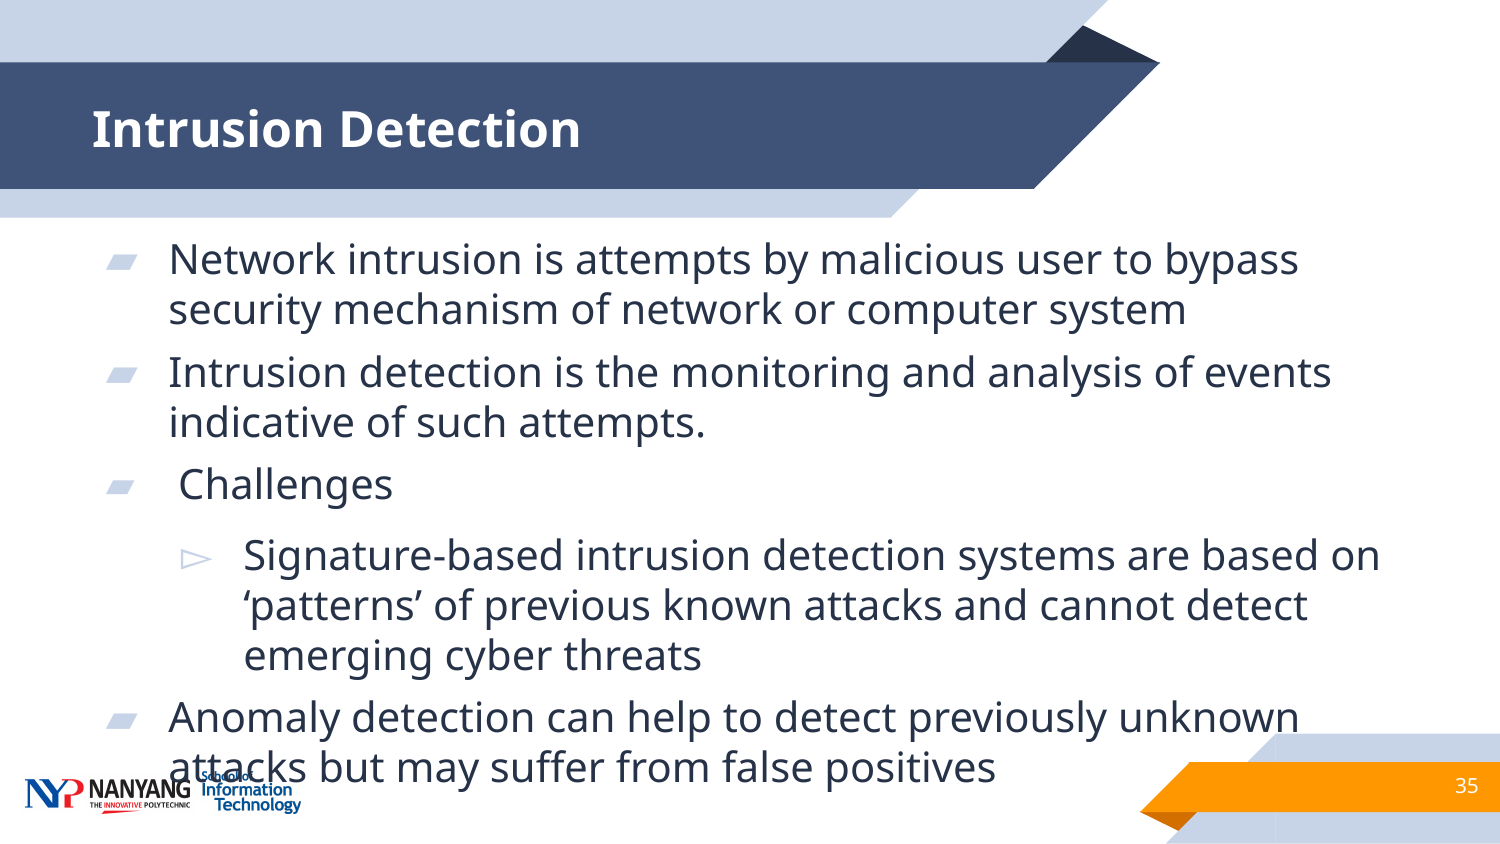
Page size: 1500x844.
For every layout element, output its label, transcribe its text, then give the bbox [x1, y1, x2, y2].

picture [25, 779, 190, 814]
slide_number 35 [1249, 760, 1494, 813]
list Network intrusion is attempts by malicious user to bypass security mechanism of network or computer system Intrusion detection is the monitoring and analysis of events indicative of such attempts. Challenges Signature-based intrusion detection systems are based on ‘patterns’ of previous known attacks and cannot detect emerging cyber threats Anomaly detection can help to detect previously unknown attacks but may suffer from false positives [78, 217, 1418, 734]
title Intrusion Detection [77, 64, 1028, 190]
picture [202, 771, 301, 814]
